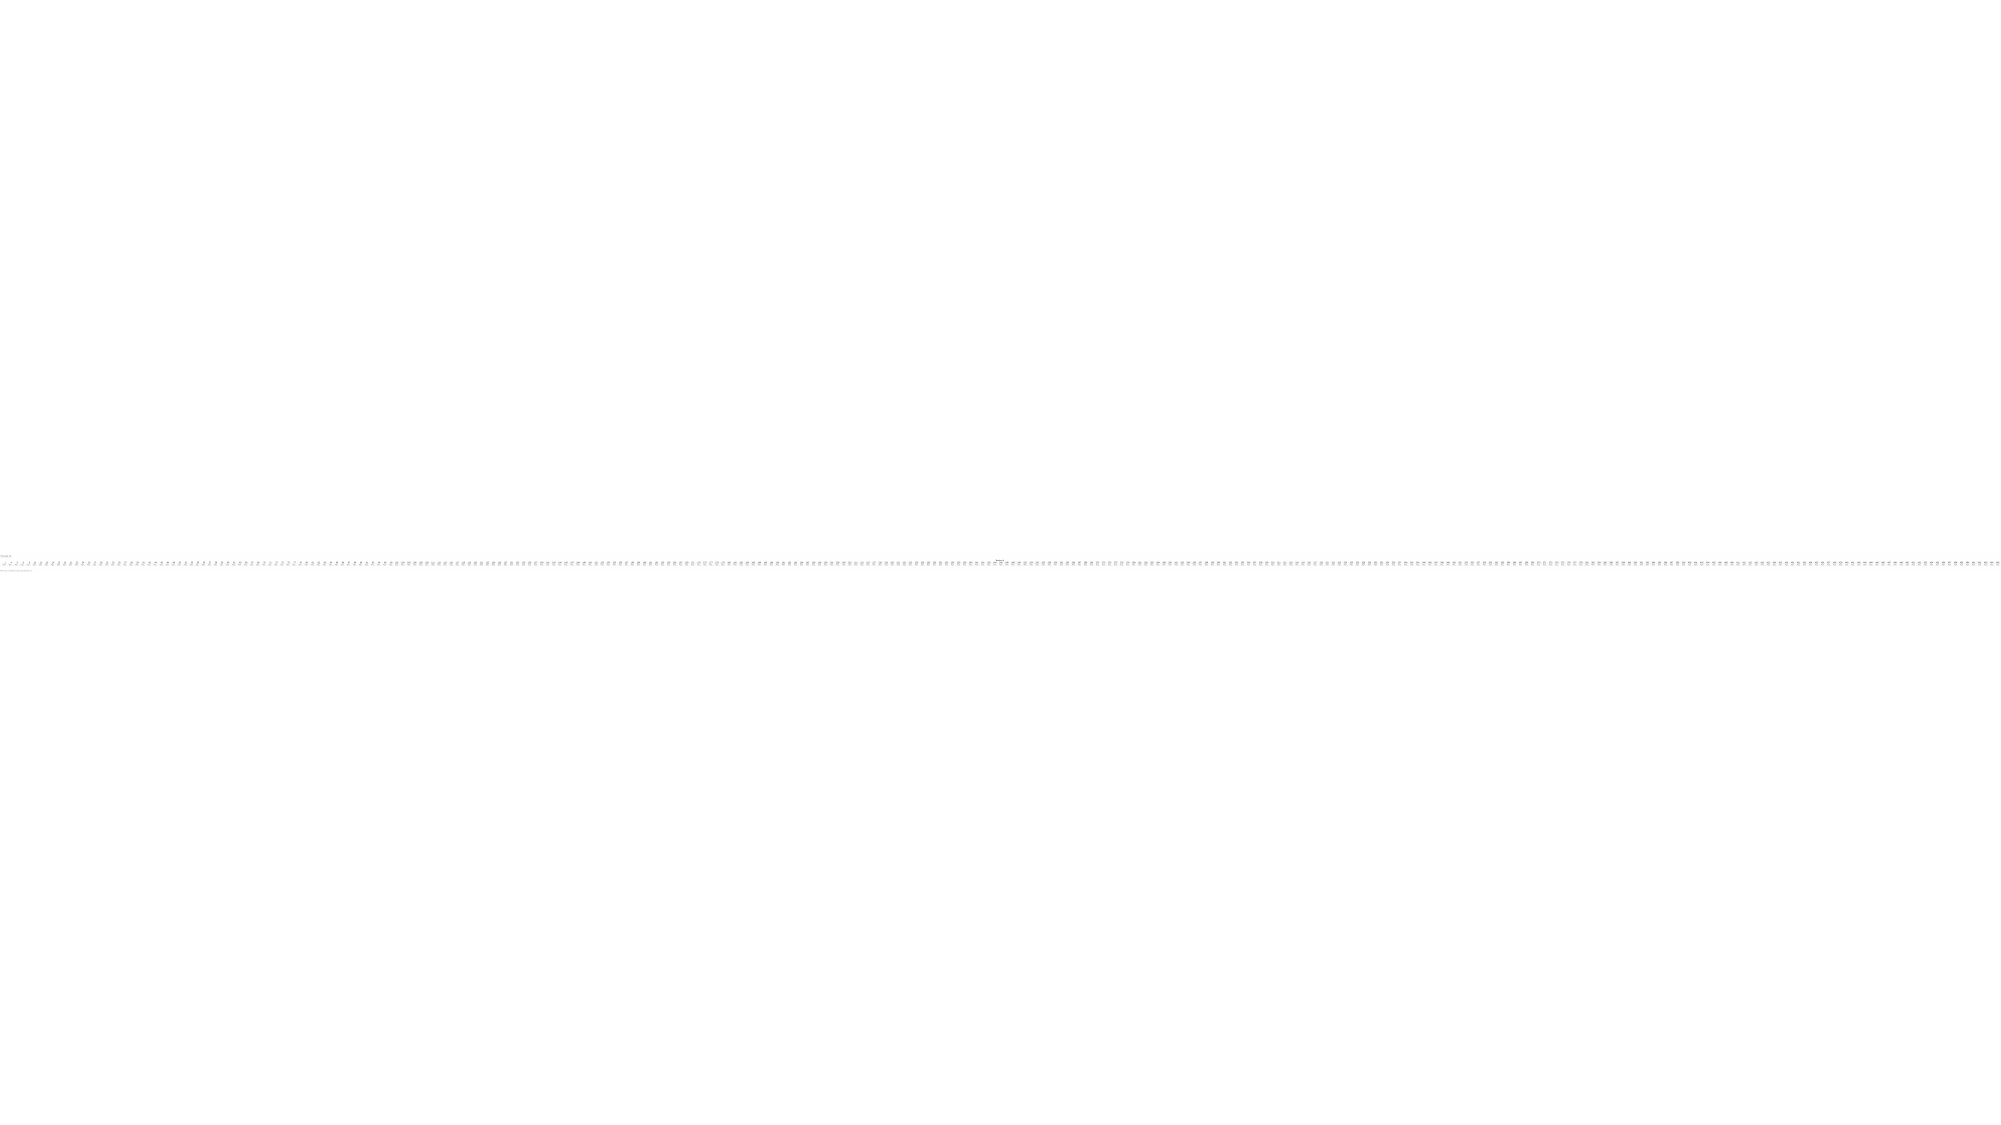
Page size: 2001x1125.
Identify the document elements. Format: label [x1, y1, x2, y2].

picture [0, 553, 2000, 572]
